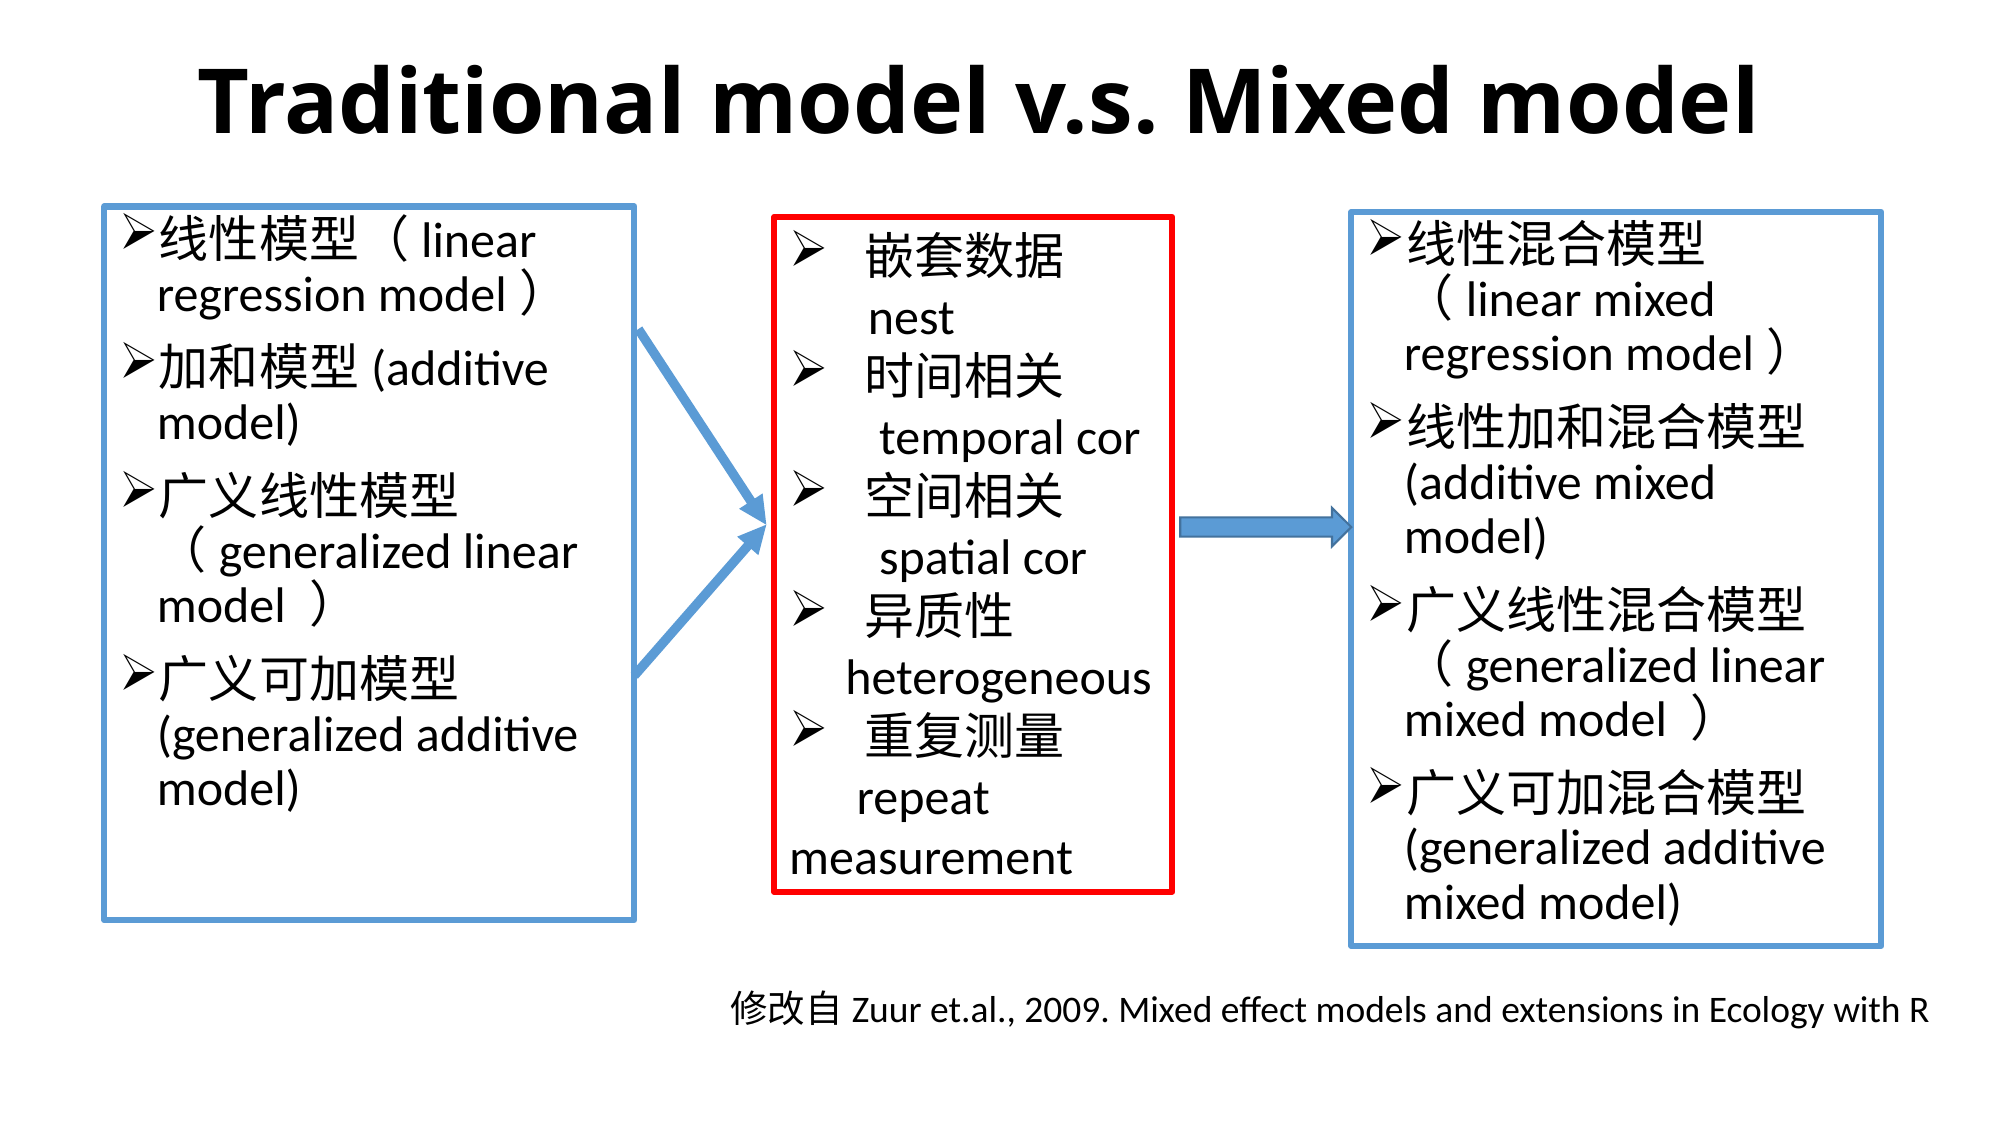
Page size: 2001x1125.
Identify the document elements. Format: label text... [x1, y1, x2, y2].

list 线性模型（linear regression model） 加和模型(additive model) 广义线性模型（generalized linear model ） 广义可加模型(generalized additive model) [104, 206, 635, 921]
text_box 线性混合模型（linear mixed regression model） 线性加和混合模型(additive mixed model) 广义线性混合模型（generalized linear mixed model ） 广义可加混合模型(generalized additive mixed model) [1351, 212, 1882, 946]
text_box 修改自Zuur et.al., 2009. Mixed effect models and extensions in Ecology with R [715, 978, 1946, 1038]
title Traditional model v.s. Mixed model [116, 48, 1842, 162]
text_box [638, 329, 767, 524]
text_box [1179, 505, 1353, 549]
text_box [634, 524, 767, 676]
text_box 嵌套数据 nest 时间相关 temporal cor 空间相关 spatial cor 异质性 heterogeneous 重复测量 repeat measurement [774, 216, 1173, 892]
